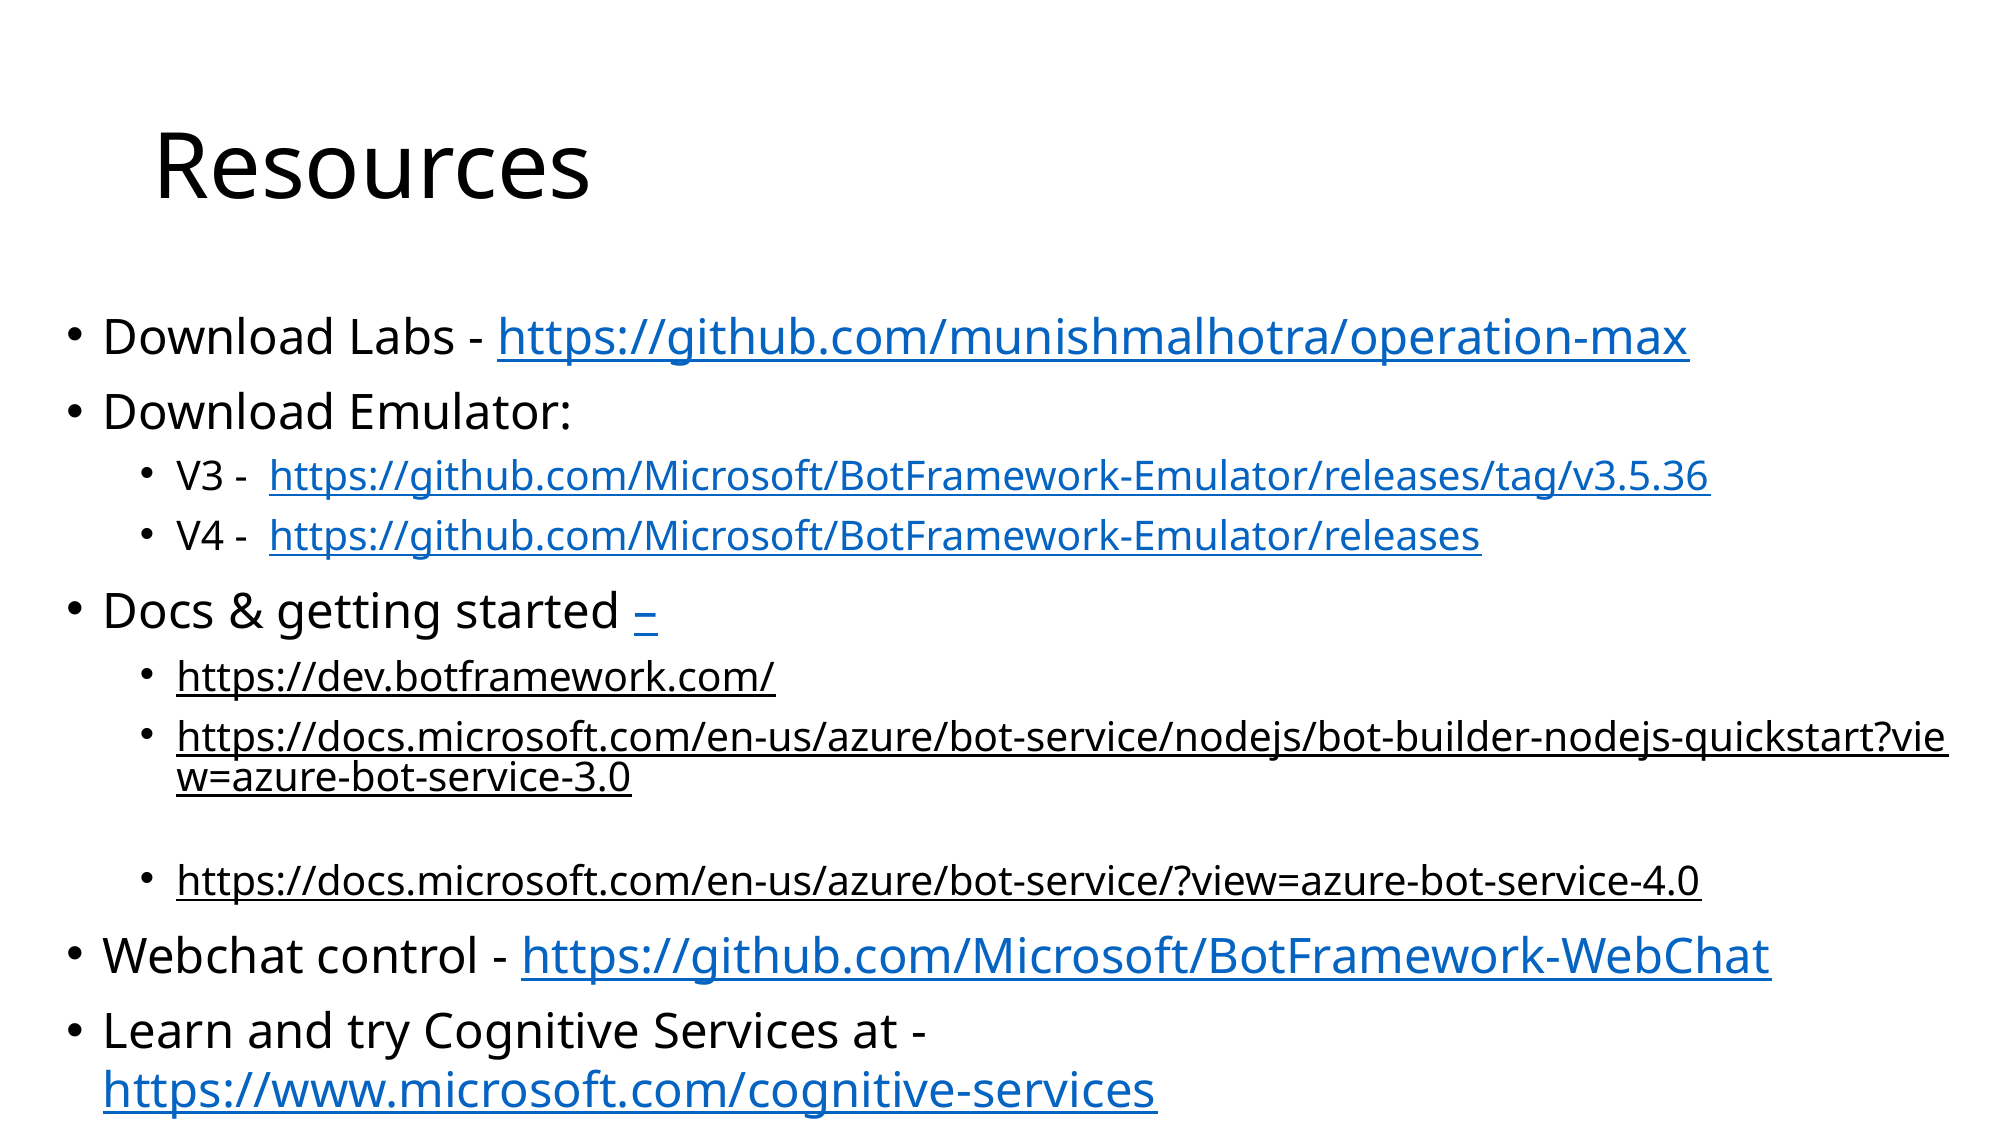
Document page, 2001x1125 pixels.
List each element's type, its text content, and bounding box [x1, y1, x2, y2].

list Download Labs - https://github.com/munishmalhotra/operation-max Download Emulator: V3 - https://github.com/Microsoft/BotFramework-Emulator/releases/tag/v3.5.36 V4 - https://github.com/Microsoft/BotFramework-Emulator/releases Docs & getting started – https://dev.botframework.com/ https://docs.microsoft.com/en-us/azure/bot-service/nodejs/bot-builder-nodejs-quickstart?view=azure-bot-service-3.0 https://docs.microsoft.com/en-us/azure/bot-service/?view=azure-bot-service-4.0 Webchat control - https://github.com/Microsoft/BotFramework-WebChat Learn and try Cognitive Services at - https://www.microsoft.com/cognitive-services [51, 299, 1971, 1092]
title Resources [137, 59, 1863, 278]
